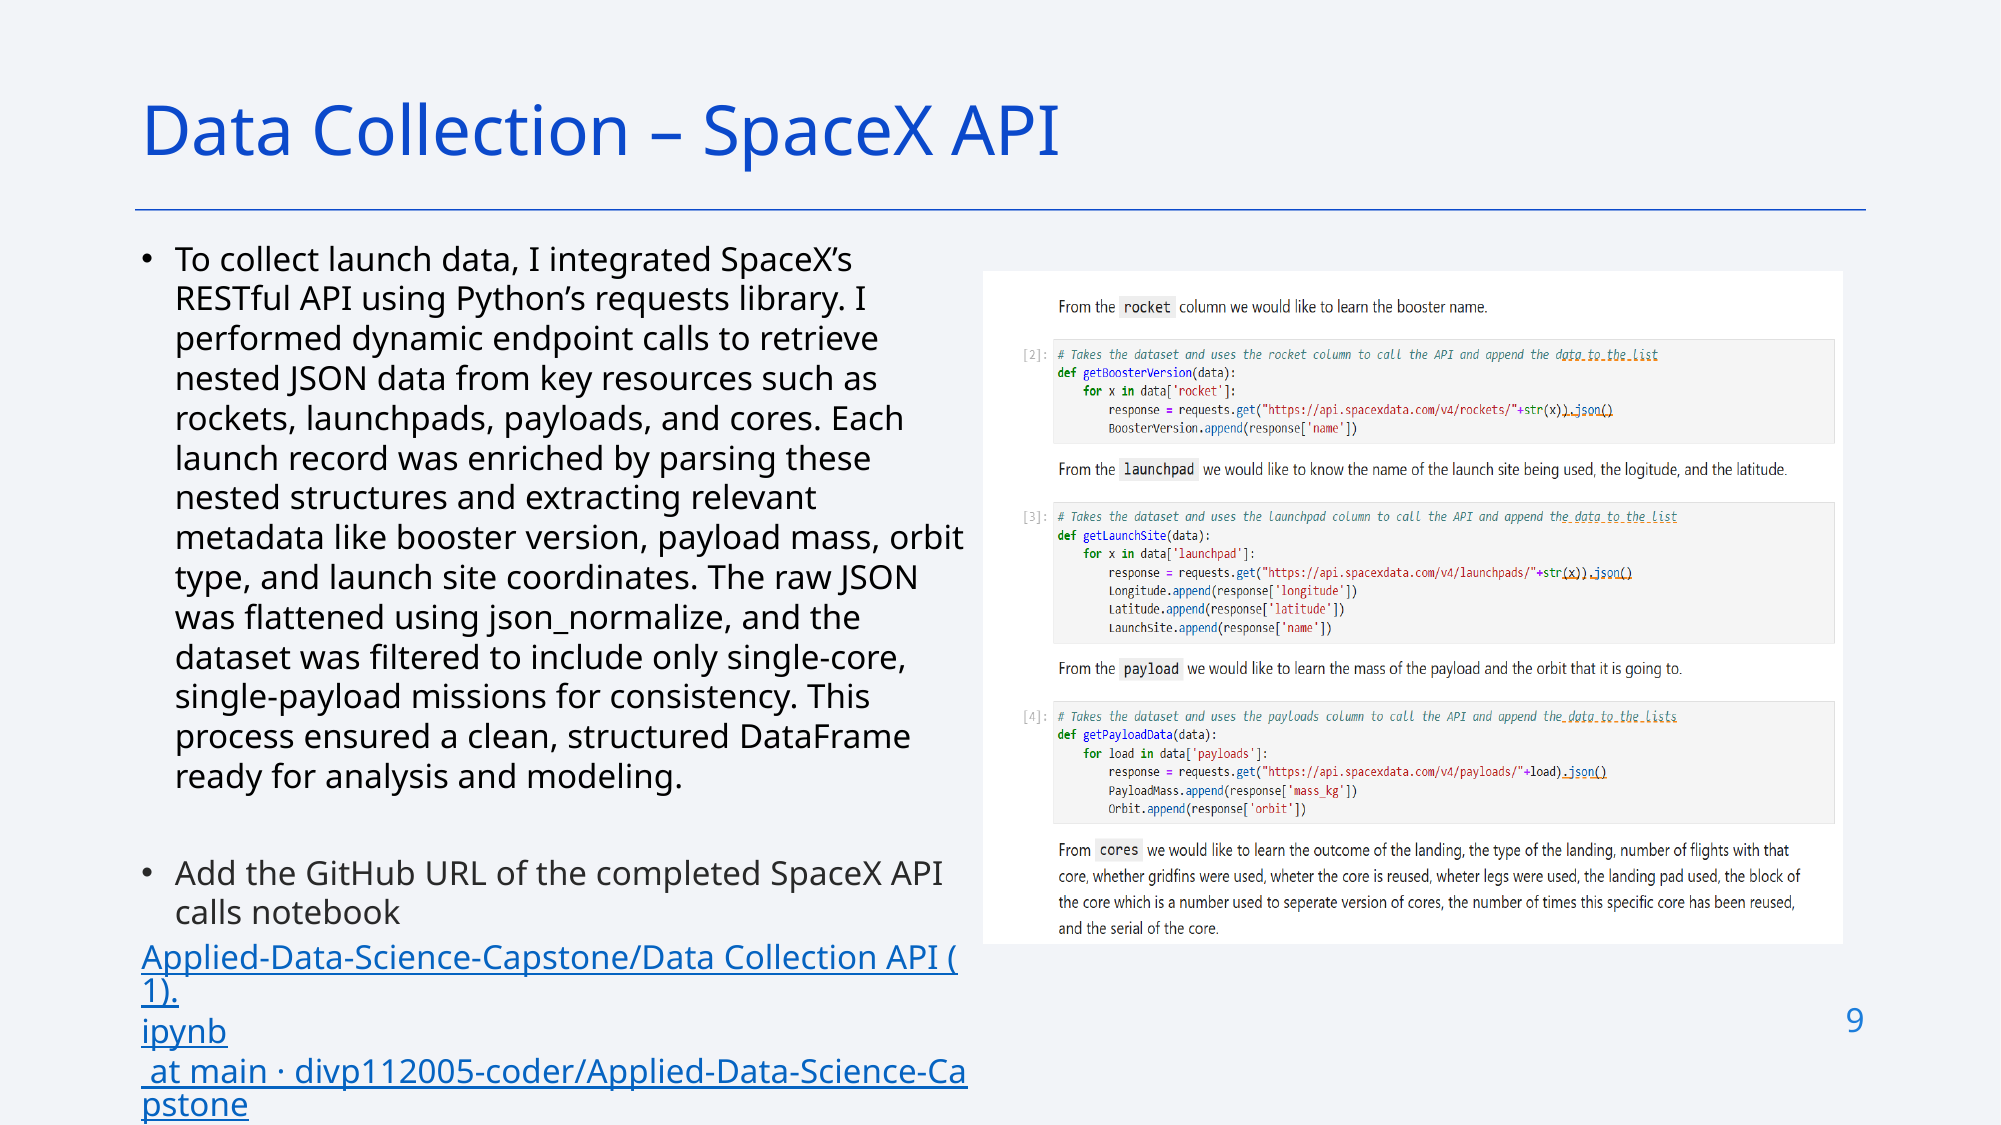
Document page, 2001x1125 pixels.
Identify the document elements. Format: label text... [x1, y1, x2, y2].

list To collect launch data, I integrated SpaceX’s RESTful API using Python’s requests library. I performed dynamic endpoint calls to retrieve nested JSON data from key resources such as rockets, launchpads, payloads, and cores. Each launch record was enriched by parsing these nested structures and extracting relevant metadata like booster version, payload mass, orbit type, and launch site coordinates. The raw JSON was flattened using json_normalize, and the dataset was filtered to include only single-core, single-payload missions for consistency. This process ensured a clean, structured DataFrame ready for analysis and modeling. Add the GitHub URL of the completed SpaceX API calls notebook Applied-Data-Science-Capstone/Data Collection API (1).ipynb at main · divp112005-coder/Applied-Data-Science-Capstone [126, 230, 986, 1084]
text_box Data Collection – SpaceX API [126, 88, 1852, 179]
slide_number 9 [1429, 988, 1880, 1055]
picture [0, 0, 2001, 1125]
list [986, 294, 1866, 985]
